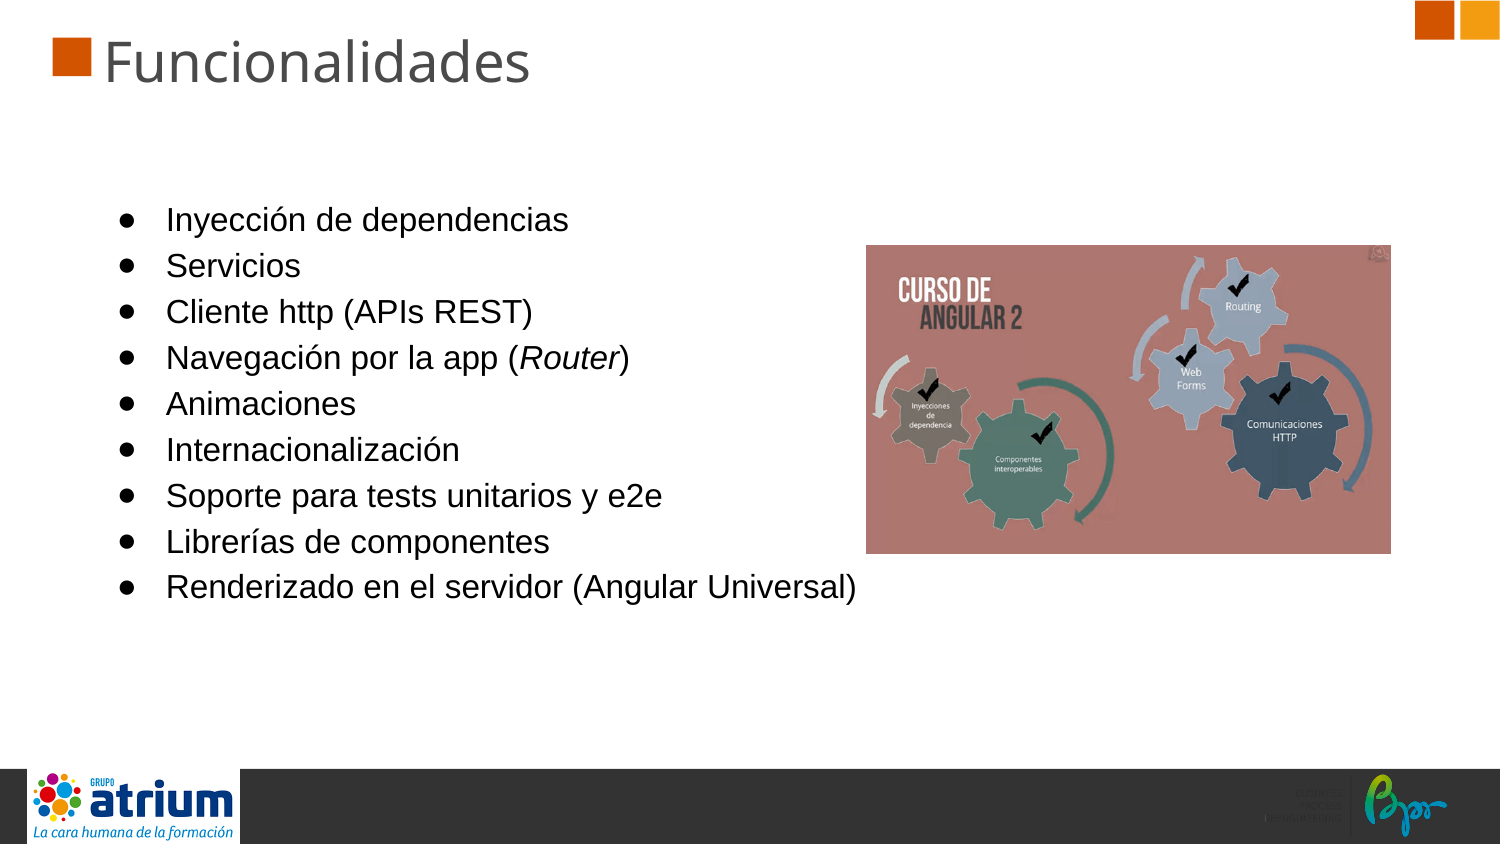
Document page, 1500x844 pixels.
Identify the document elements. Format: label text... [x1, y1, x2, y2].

picture [866, 245, 1391, 556]
list Inyección de dependencias Servicios Cliente http (APIs REST) Navegación por la app (Router) Animaciones Internacionalización Soporte para tests unitarios y e2e Librerías de componentes Renderizado en el servidor (Angular Universal) [82, 184, 943, 660]
picture [1257, 769, 1455, 843]
picture [27, 768, 240, 844]
title Funcionalidades [94, 17, 1381, 107]
